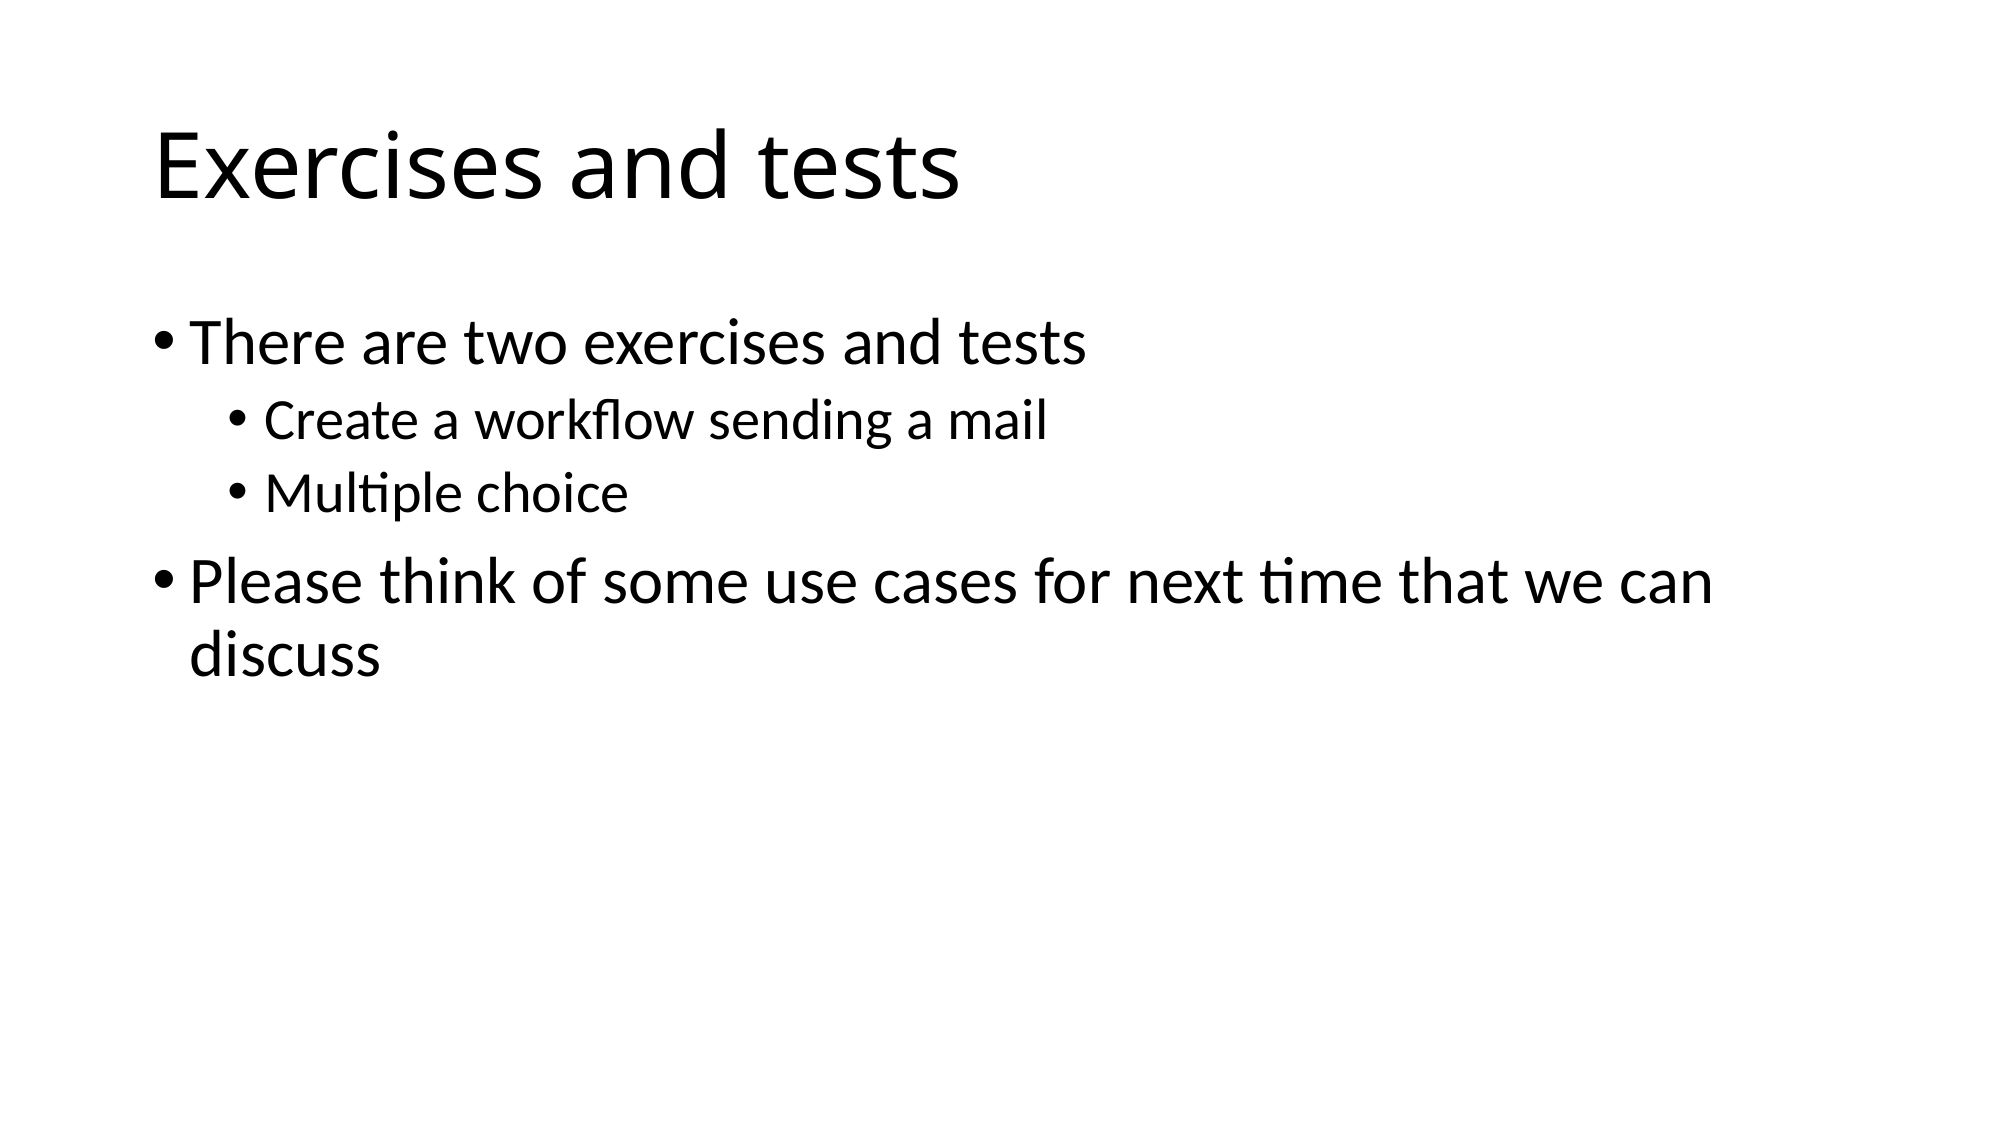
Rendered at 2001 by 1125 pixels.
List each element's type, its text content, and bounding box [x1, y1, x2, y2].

list There are two exercises and tests Create a workflow sending a mail Multiple choice Please think of some use cases for next time that we can discuss [137, 299, 1863, 1014]
title Exercises and tests [137, 59, 1863, 278]
